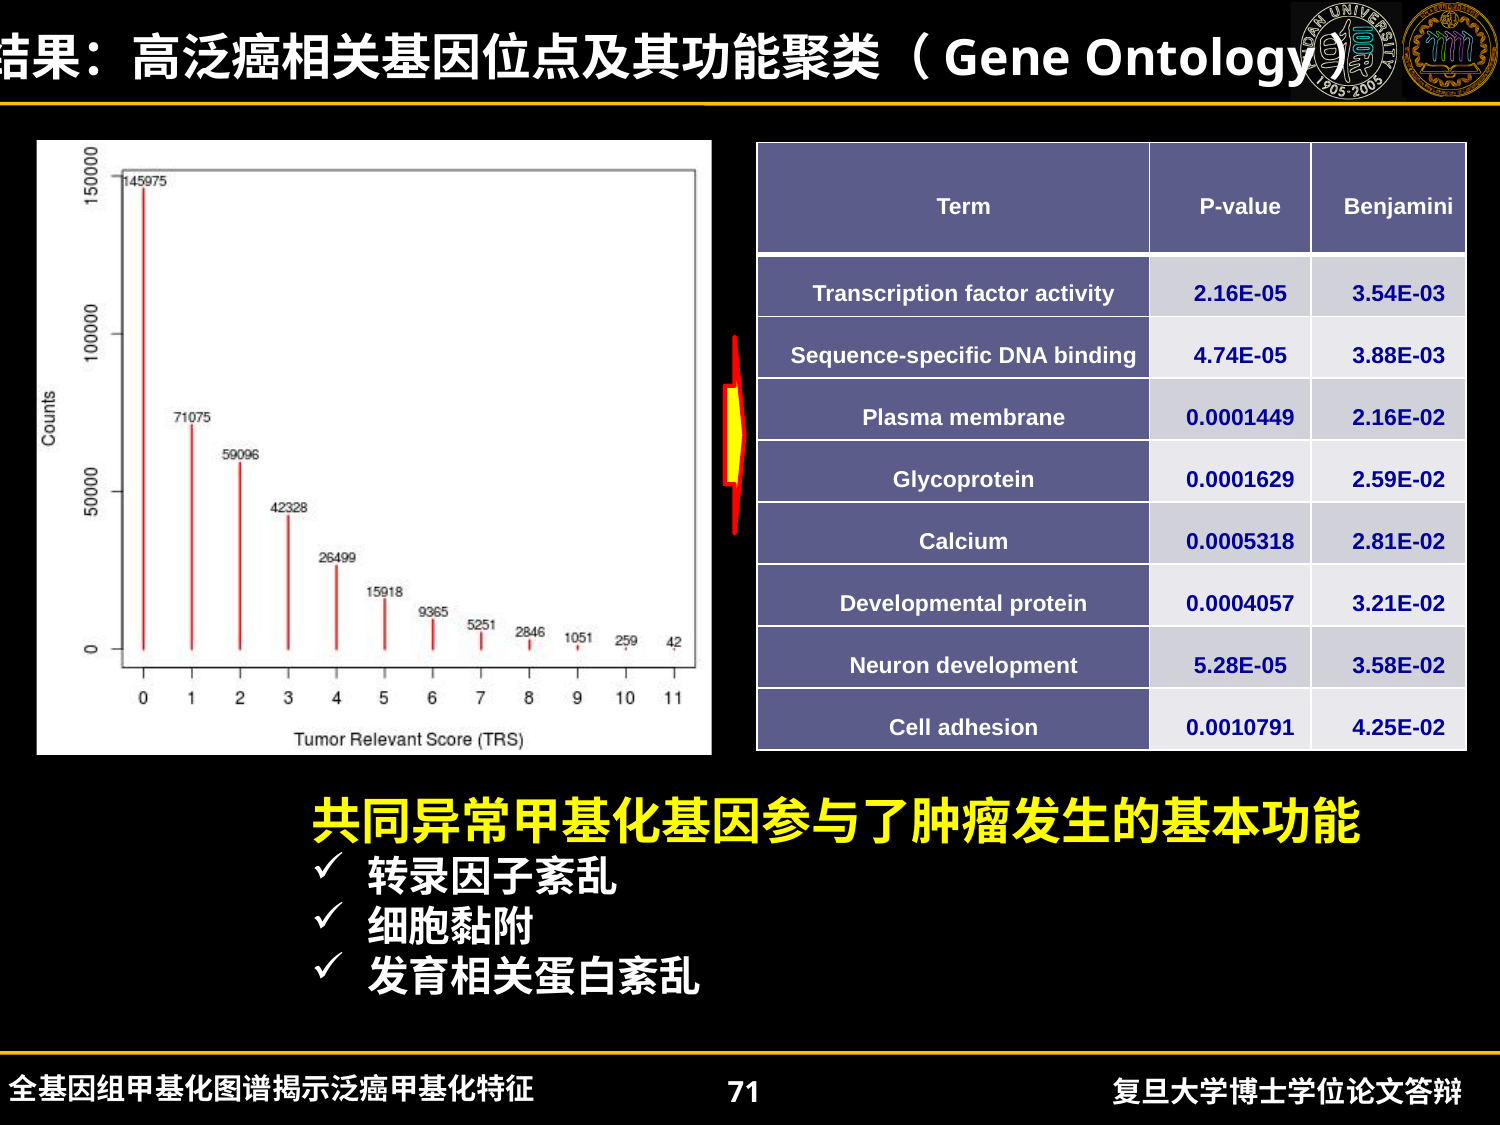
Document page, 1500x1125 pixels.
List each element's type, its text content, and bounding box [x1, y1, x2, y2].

text_box 全基因组甲基化图谱揭示泛癌甲基化特征 [0, 1062, 551, 1113]
table_cell Developmental protein [758, 565, 1149, 625]
table_cell 4.25E-02 [1312, 689, 1465, 749]
table_cell 2.16E-05 [1150, 257, 1310, 316]
table_cell 0.0001449 [1150, 379, 1310, 439]
table_cell 5.28E-05 [1150, 627, 1310, 687]
table_cell Calcium [758, 503, 1149, 563]
table_cell 3.58E-02 [1312, 627, 1465, 687]
table_header Term [758, 143, 1149, 252]
table_cell 0.0010791 [1150, 689, 1310, 749]
table_cell Transcription factor activity [758, 257, 1149, 316]
text_box [722, 334, 747, 536]
text_box 结果：高泛癌相关基因位点及其功能聚类（Gene Ontology） [0, 17, 1394, 93]
table_cell 0.0005318 [1150, 503, 1310, 563]
table_cell 2.59E-02 [1312, 441, 1465, 501]
text_box 共同异常甲基化基因参与了肿瘤发生的基本功能 转录因子紊乱 细胞黏附 发育相关蛋白紊乱 [296, 782, 1408, 1007]
table_cell 0.0001629 [1150, 441, 1310, 501]
footer 复旦大学博士学位论文答辩 [1097, 1065, 1484, 1125]
table_cell 3.21E-02 [1312, 565, 1465, 625]
table_cell Plasma membrane [758, 379, 1149, 439]
picture [36, 139, 713, 755]
table_cell Glycoprotein [758, 441, 1149, 501]
table_cell 3.88E-03 [1312, 317, 1465, 377]
table_cell Sequence-specific DNA binding [758, 317, 1149, 377]
table_cell 2.81E-02 [1312, 503, 1465, 563]
table_cell 3.54E-03 [1312, 257, 1465, 316]
table_cell Neuron development [758, 627, 1149, 687]
picture [1290, 2, 1500, 101]
table_header Benjamini [1312, 143, 1465, 252]
table_cell 4.74E-05 [1150, 317, 1310, 377]
table_cell 2.16E-02 [1312, 379, 1465, 439]
table_cell 0.0004057 [1150, 565, 1310, 625]
table_cell Cell adhesion [758, 689, 1149, 749]
slide_number 71 [569, 1065, 920, 1125]
table_header P-value [1150, 143, 1310, 252]
